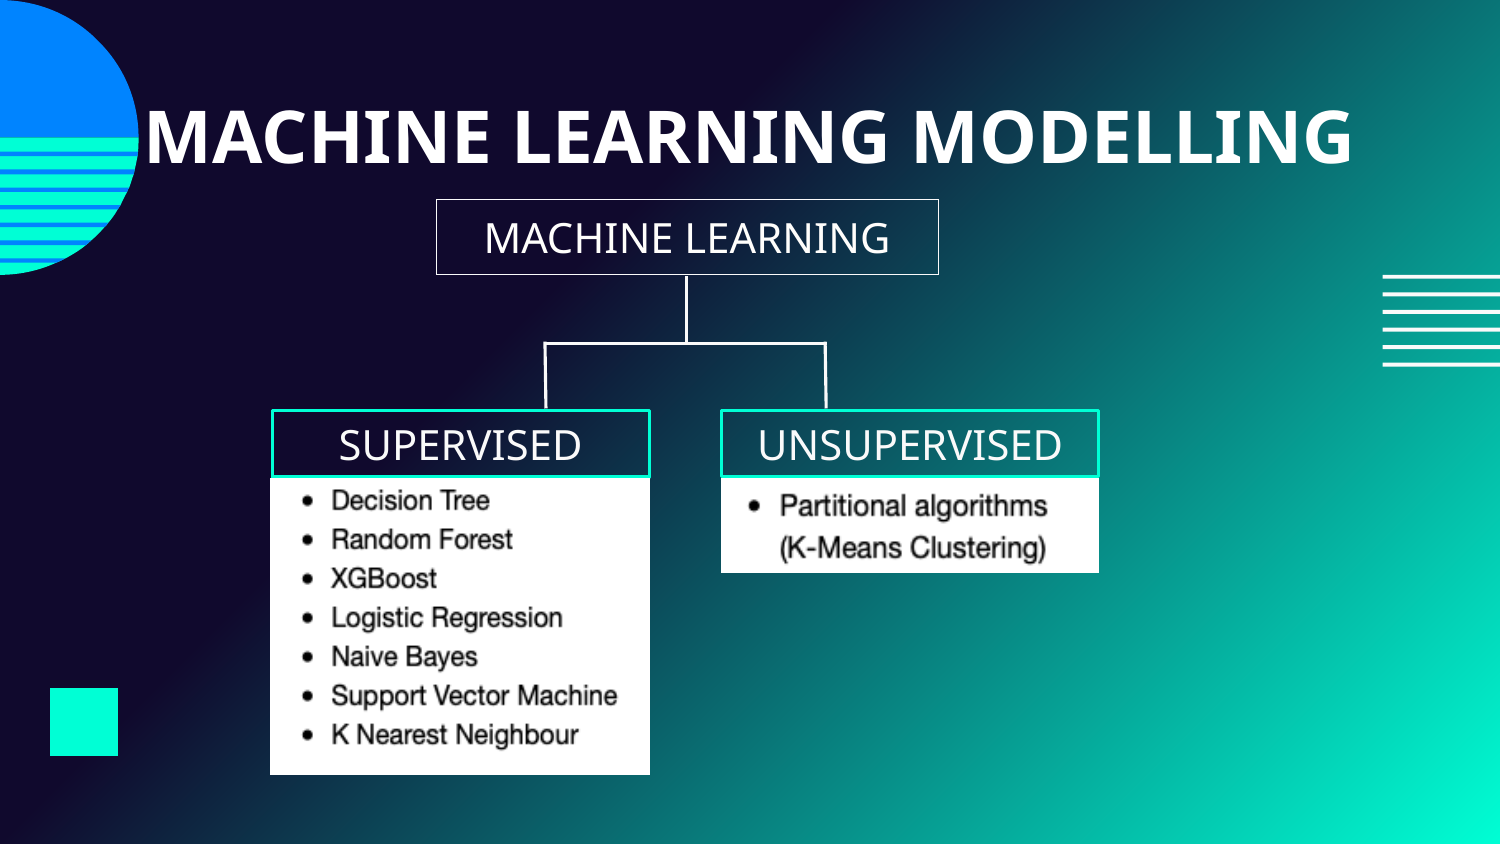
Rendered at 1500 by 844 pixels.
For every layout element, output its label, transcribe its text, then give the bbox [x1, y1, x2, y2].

text_box MACHINE LEARNING [436, 199, 939, 275]
picture [721, 478, 1099, 573]
text_box SUPERVISED [272, 410, 650, 477]
picture [270, 478, 650, 775]
title MACHINE LEARNING MODELLING [118, 87, 1382, 182]
text_box UNSUPERVISED [721, 410, 1099, 477]
